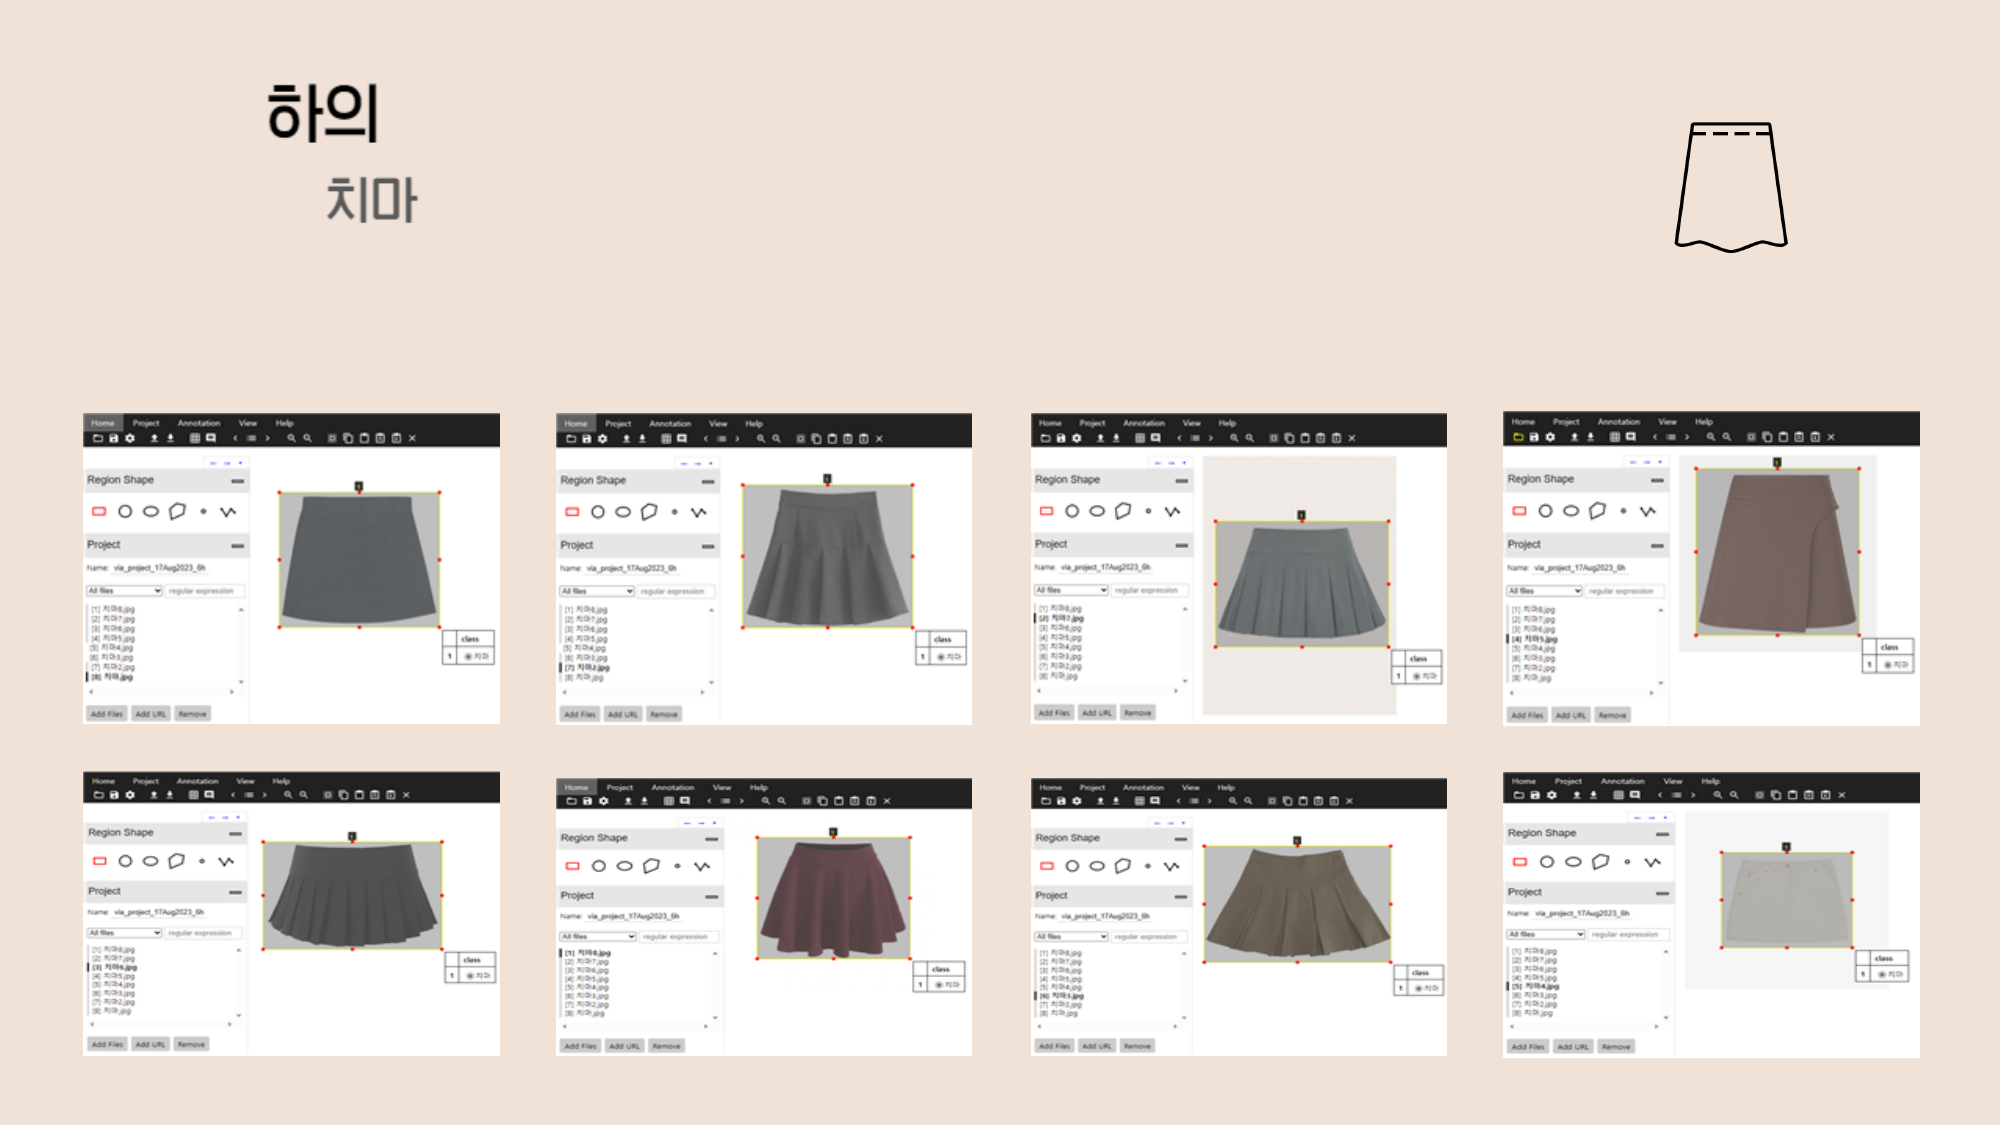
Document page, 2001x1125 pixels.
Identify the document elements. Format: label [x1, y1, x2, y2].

picture [83, 771, 500, 1056]
picture [83, 413, 500, 724]
picture [1651, 109, 1811, 266]
picture [555, 413, 972, 725]
picture [1503, 772, 1920, 1058]
picture [1503, 411, 1920, 726]
picture [322, 171, 422, 231]
picture [1031, 413, 1447, 724]
picture [259, 69, 386, 161]
picture [555, 778, 972, 1056]
picture [1031, 778, 1447, 1056]
